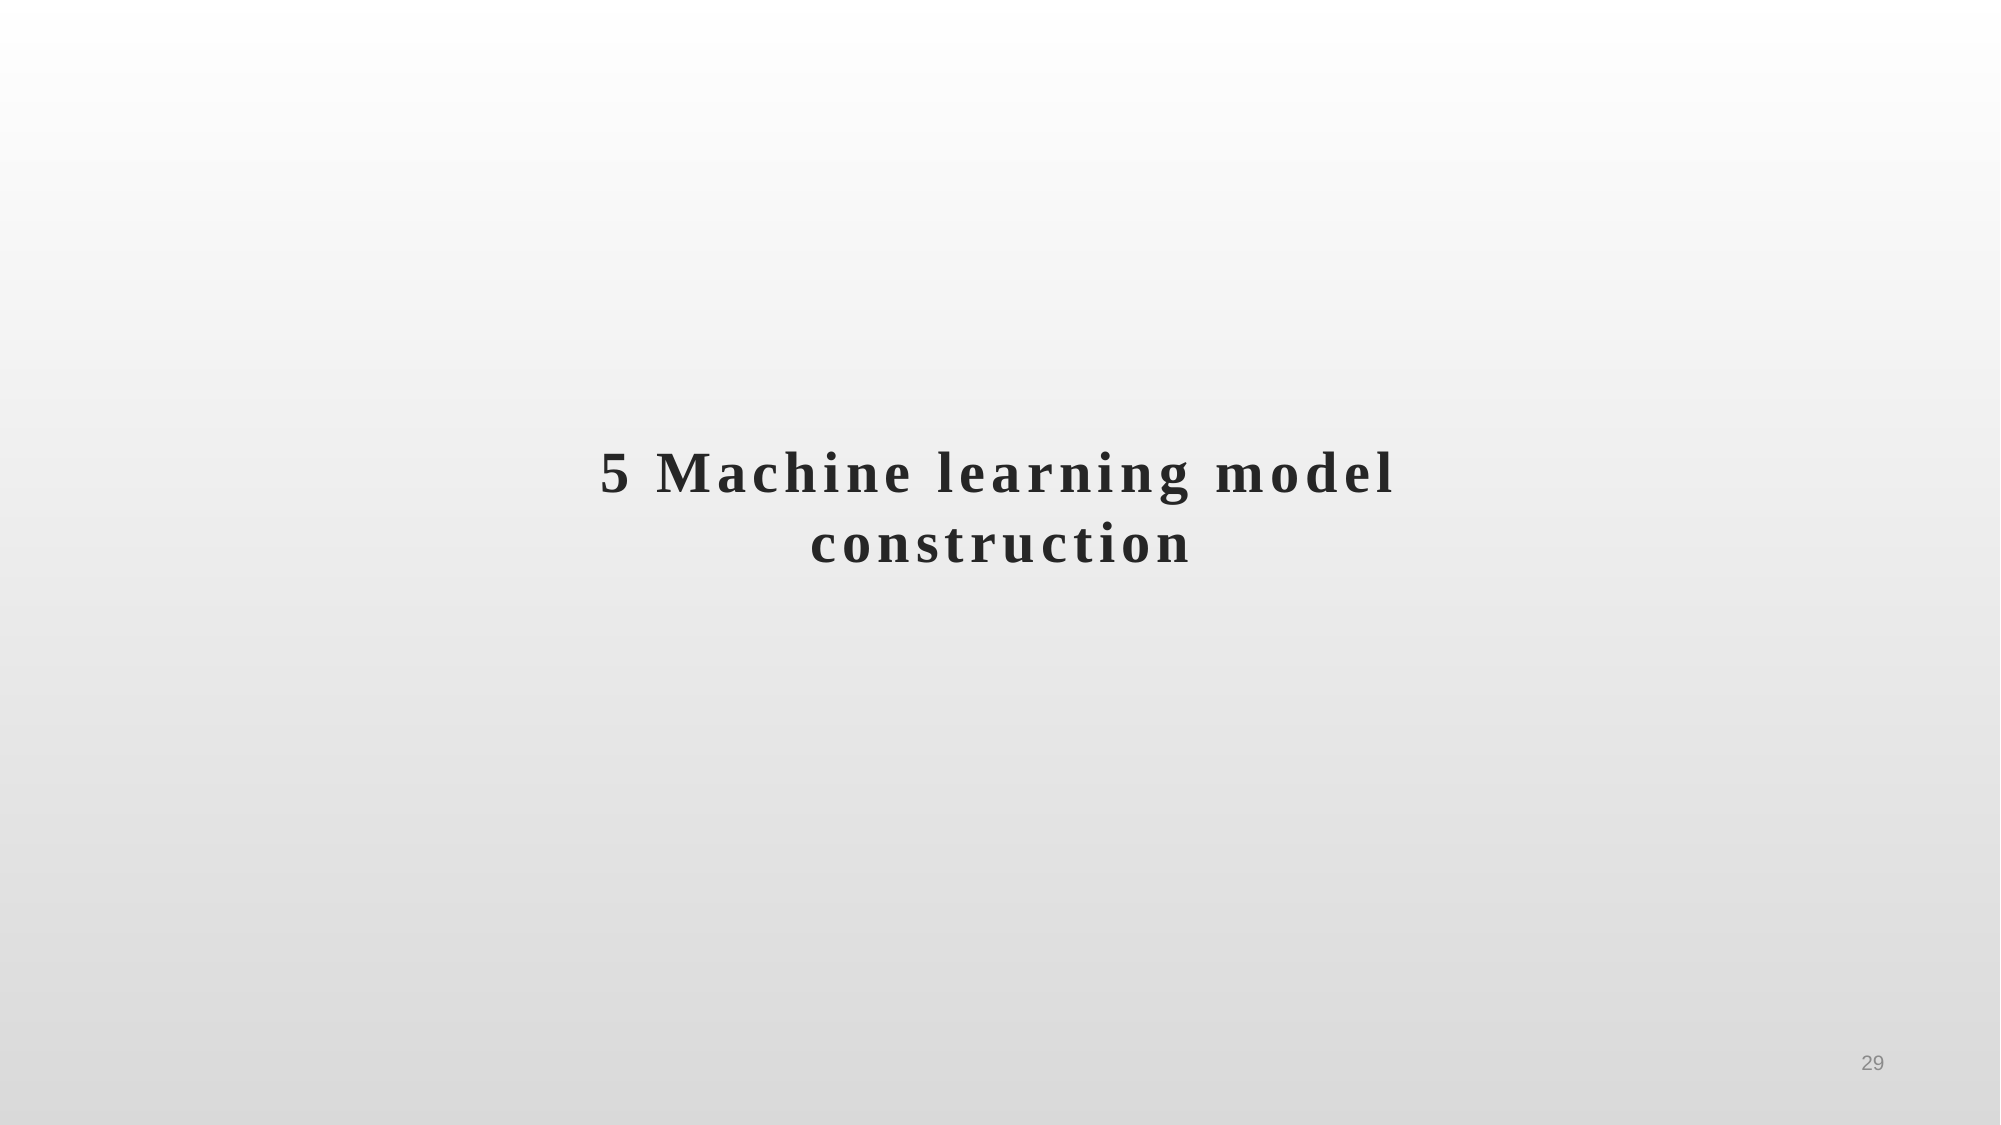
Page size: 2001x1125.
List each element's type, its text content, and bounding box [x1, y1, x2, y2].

slide_number 29 [1456, 1035, 1900, 1088]
text_box 5 Machine learning model construction [572, 446, 1428, 563]
